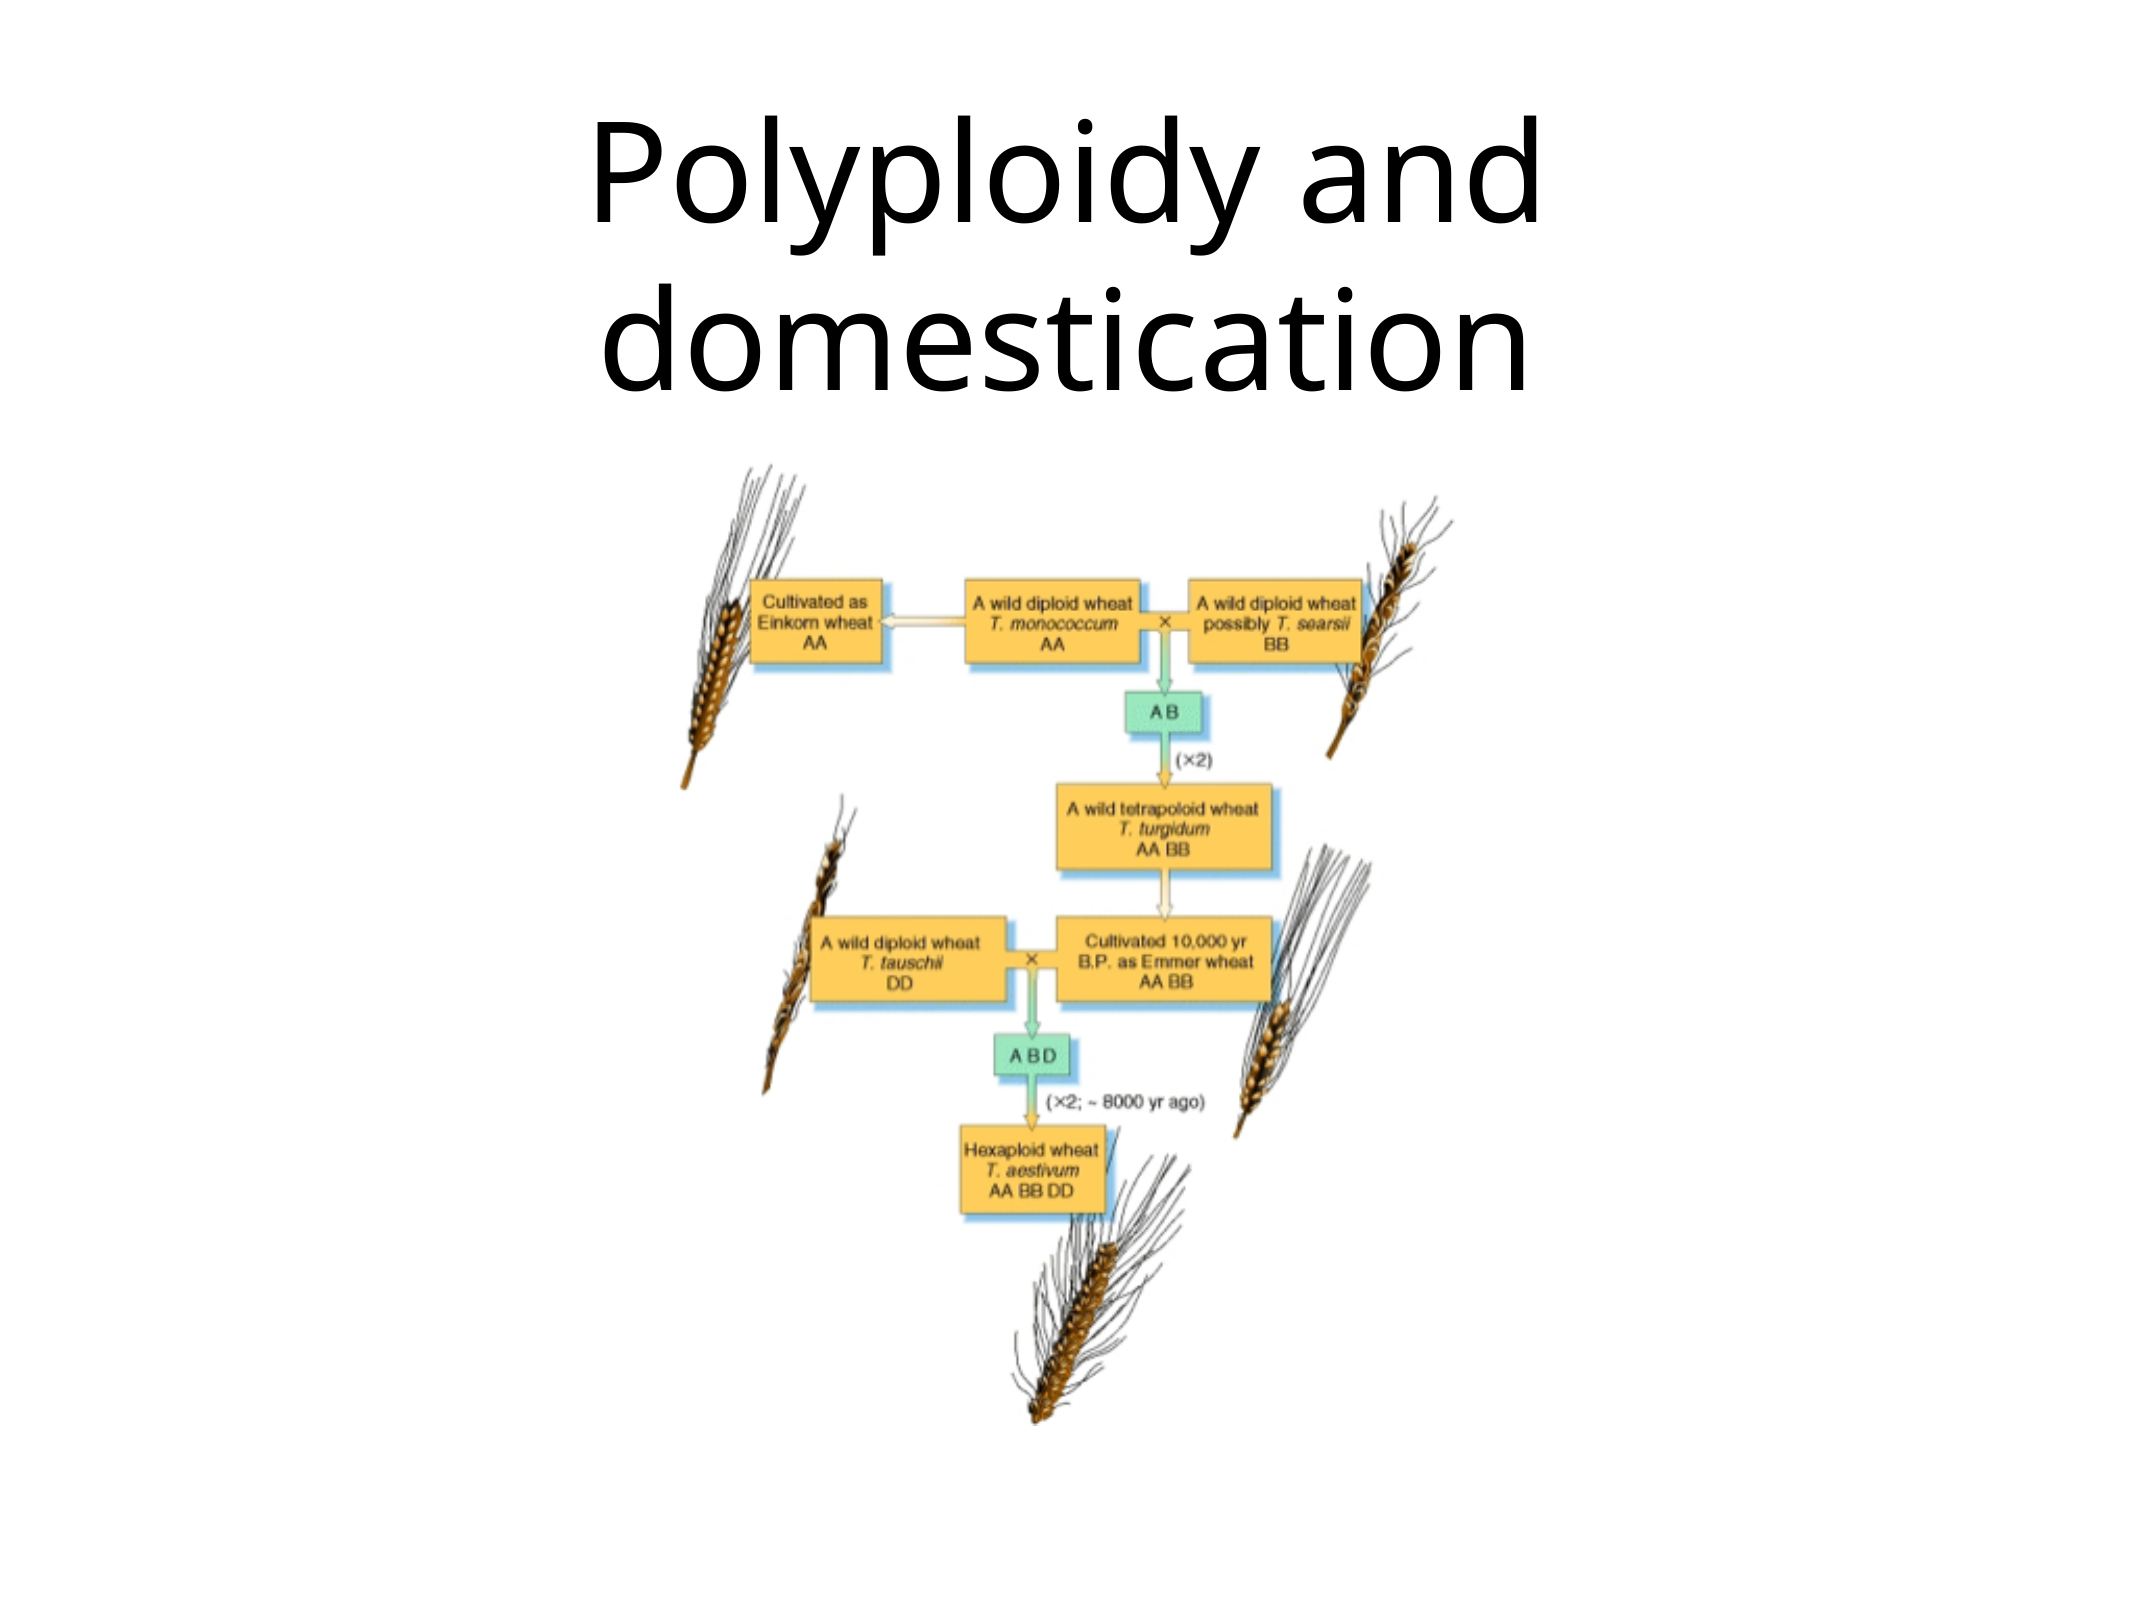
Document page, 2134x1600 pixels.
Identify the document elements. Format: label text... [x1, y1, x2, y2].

title Polyploidy and domestication [155, 72, 1978, 428]
picture [678, 461, 1455, 1427]
